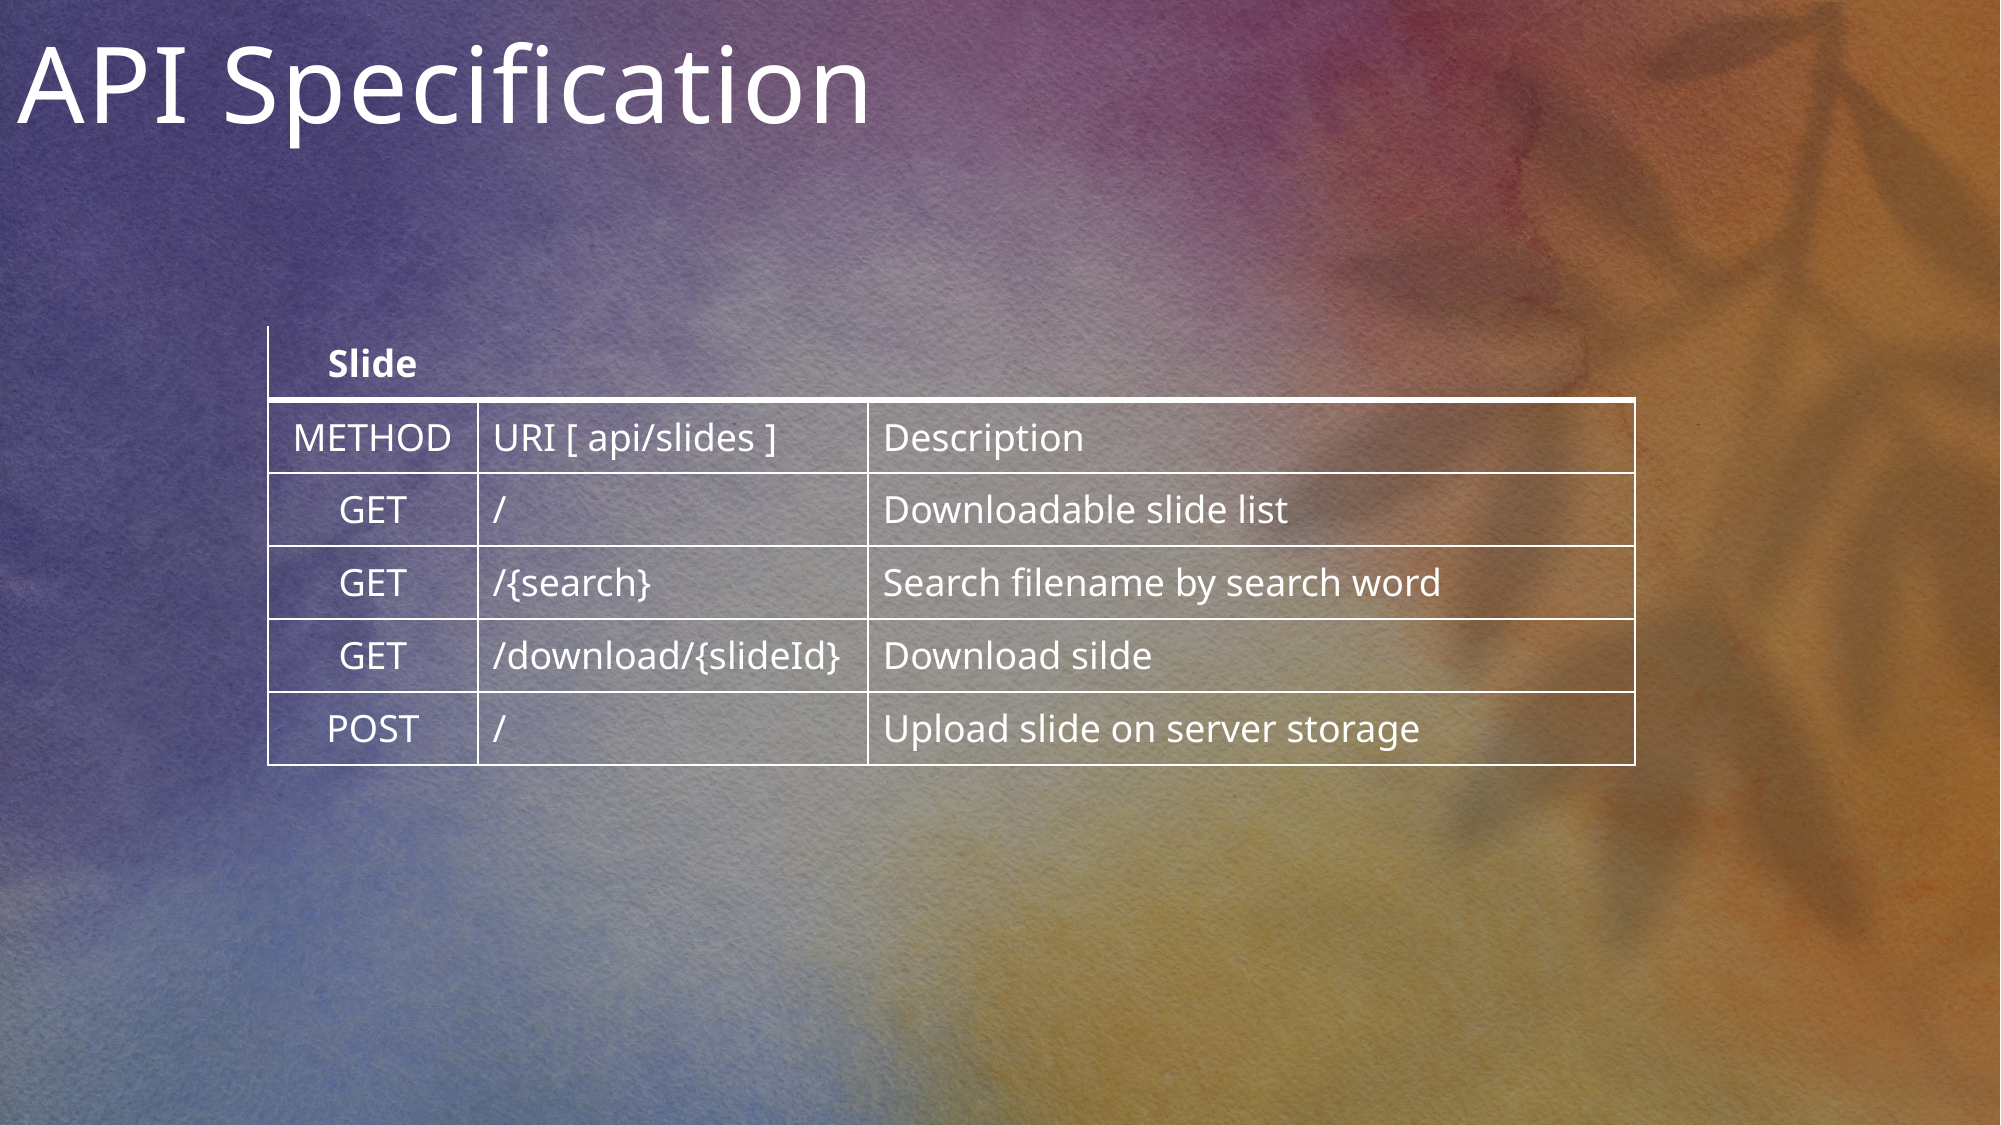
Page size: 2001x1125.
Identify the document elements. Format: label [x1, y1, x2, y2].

picture [0, 0, 1140, 1125]
text_box [1140, 0, 2000, 1125]
